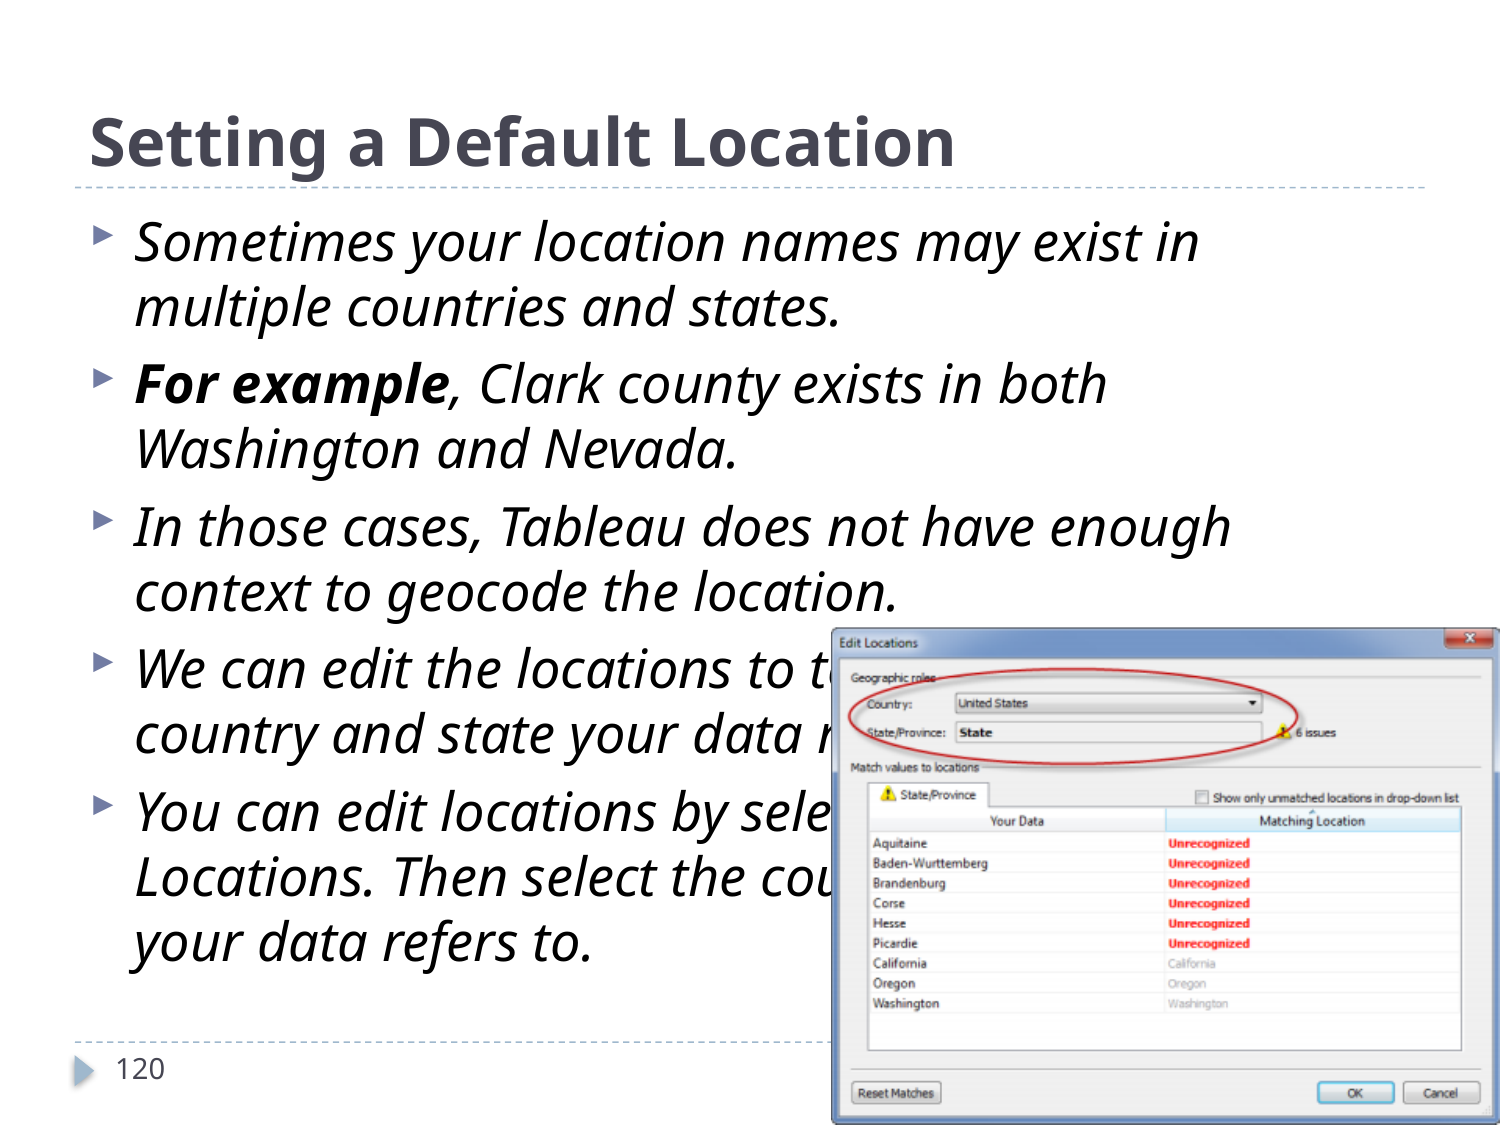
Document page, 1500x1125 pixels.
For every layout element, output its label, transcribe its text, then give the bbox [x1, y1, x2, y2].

slide_number 120 [100, 1042, 426, 1103]
picture [830, 626, 1500, 1125]
title Setting a Default Location [75, 24, 1425, 188]
list Sometimes your location names may exist in multiple countries and states. For example, Clark county exists in both Washington and Nevada. In those cases, Tableau does not have enough context to geocode the location. We can edit the locations to tell Tableau which country and state your data refers to. You can edit locations by selecting Map > Edit Locations. Then select the country and/or state that your data refers to. [75, 200, 1425, 1038]
